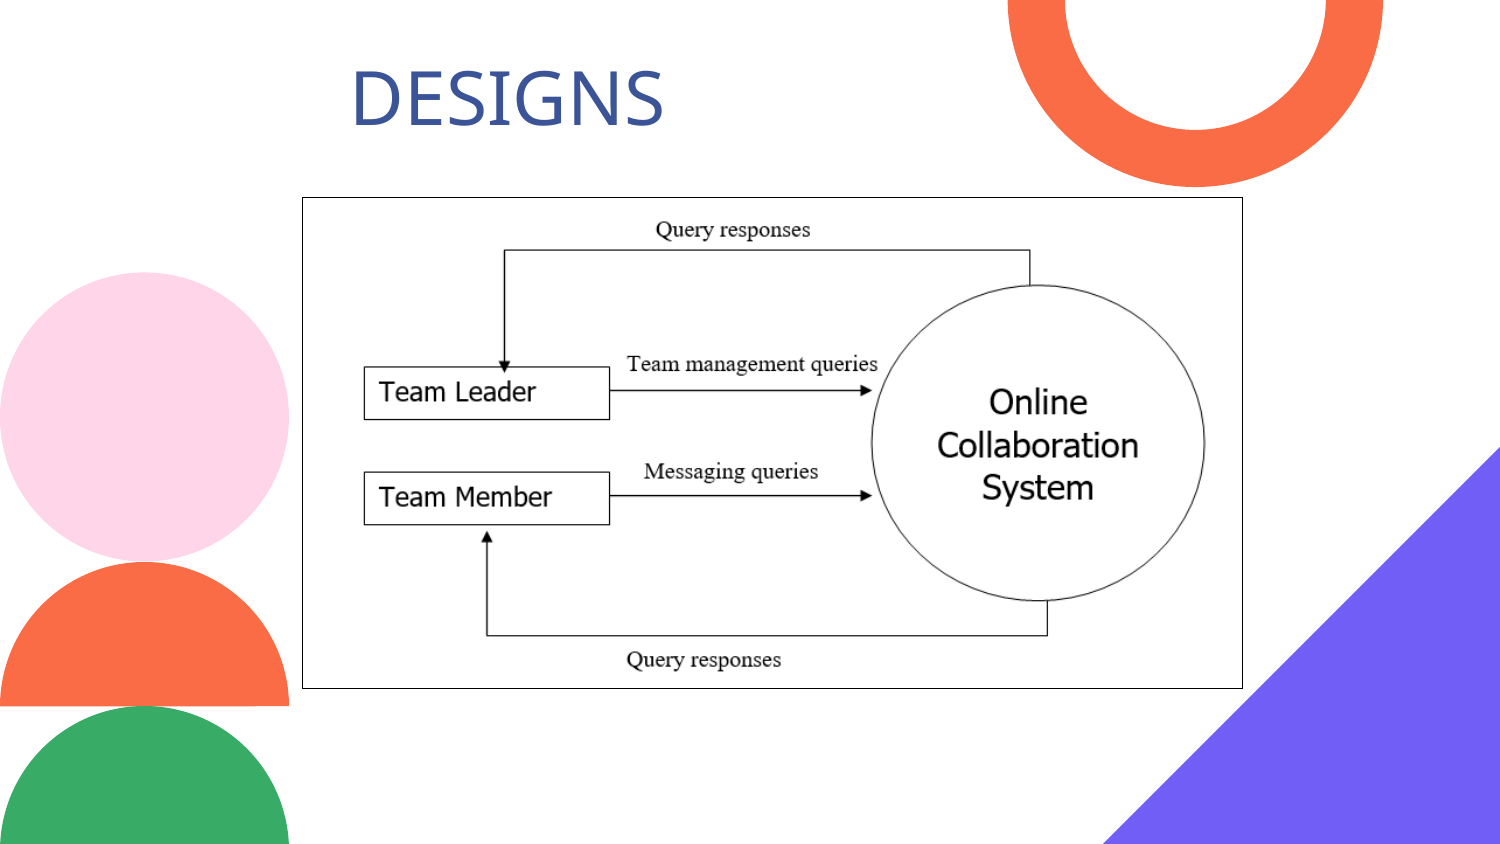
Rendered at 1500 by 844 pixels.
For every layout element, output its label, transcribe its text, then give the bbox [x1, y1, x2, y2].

picture [301, 197, 1243, 689]
text_box DESIGNS [335, 43, 980, 148]
